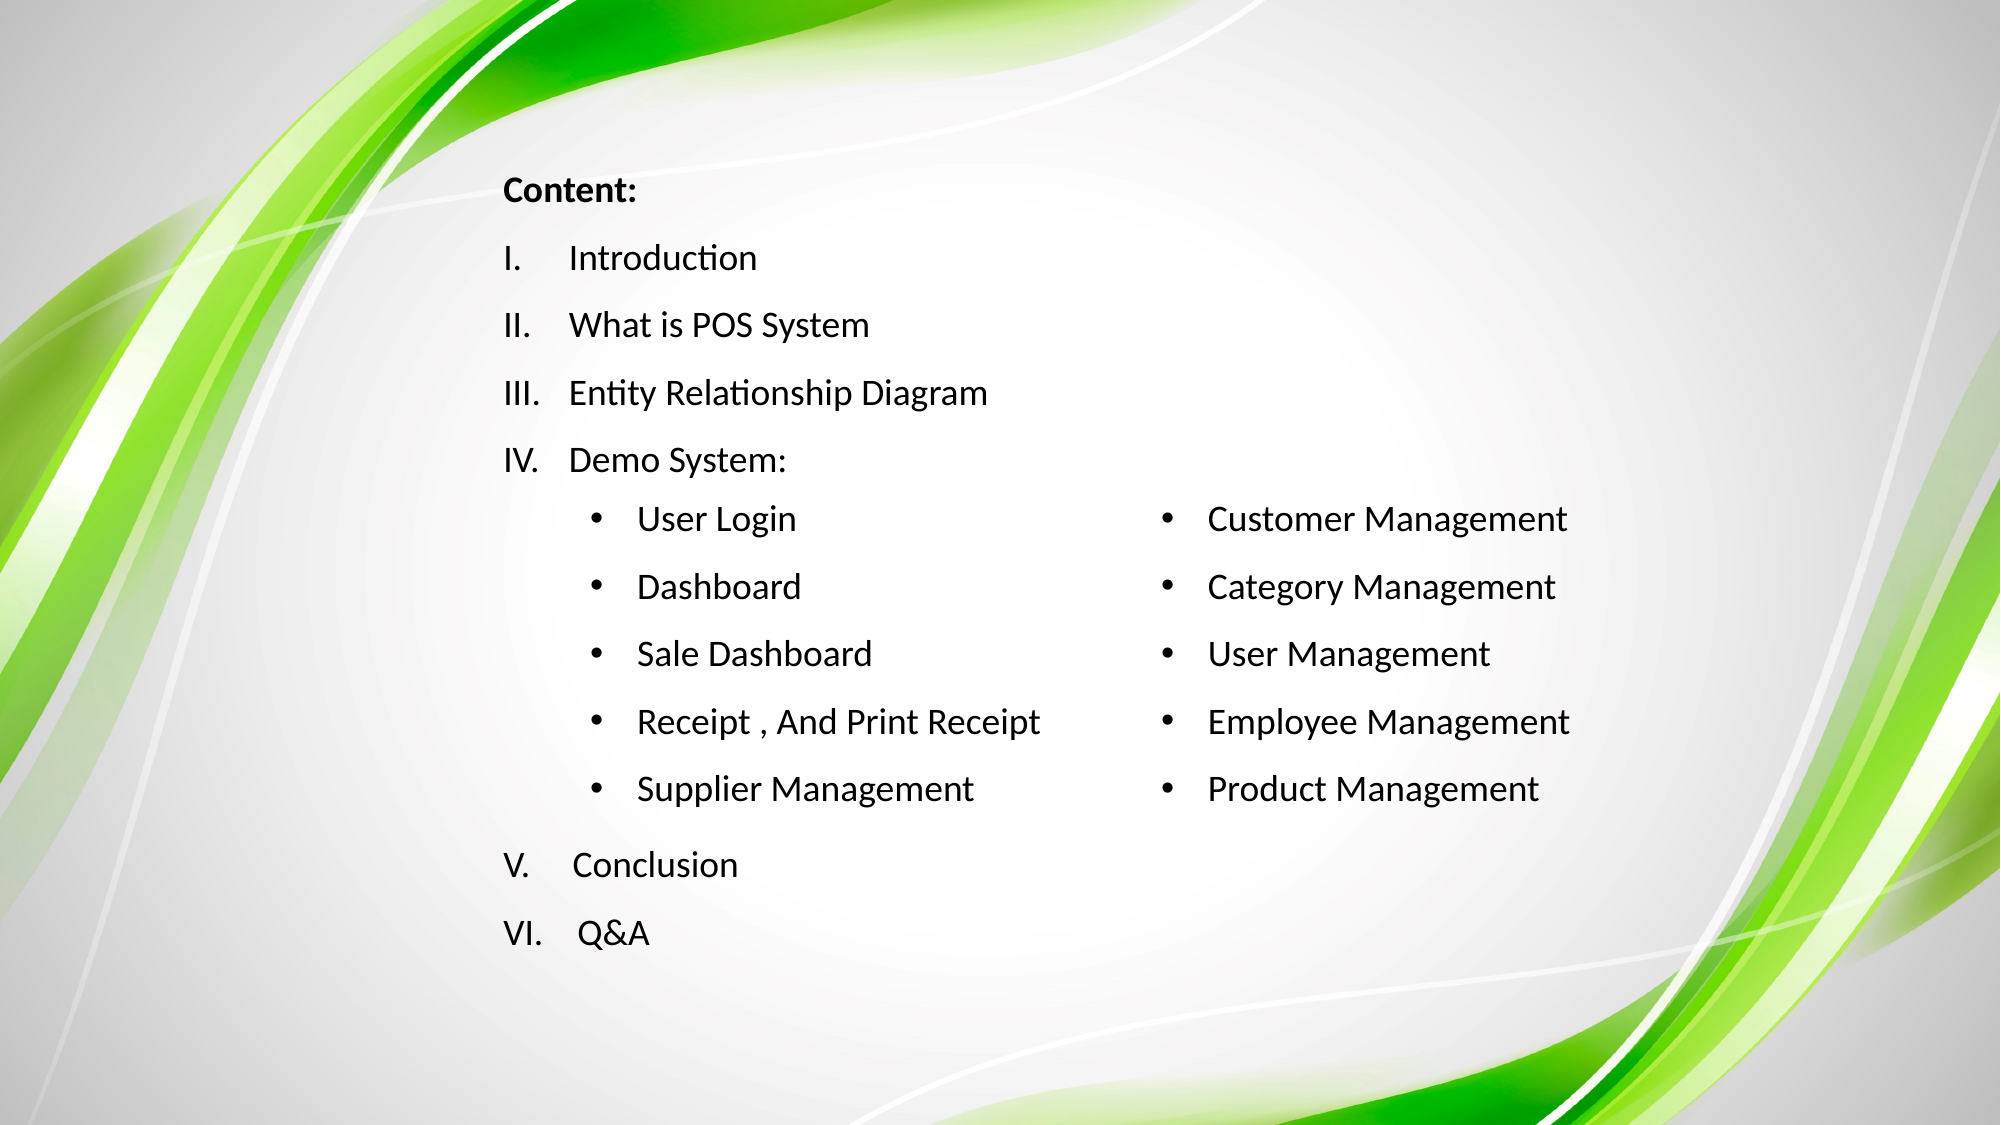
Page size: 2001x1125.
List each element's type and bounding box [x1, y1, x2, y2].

picture [0, 0, 2000, 1125]
text_box [488, 135, 1614, 1030]
